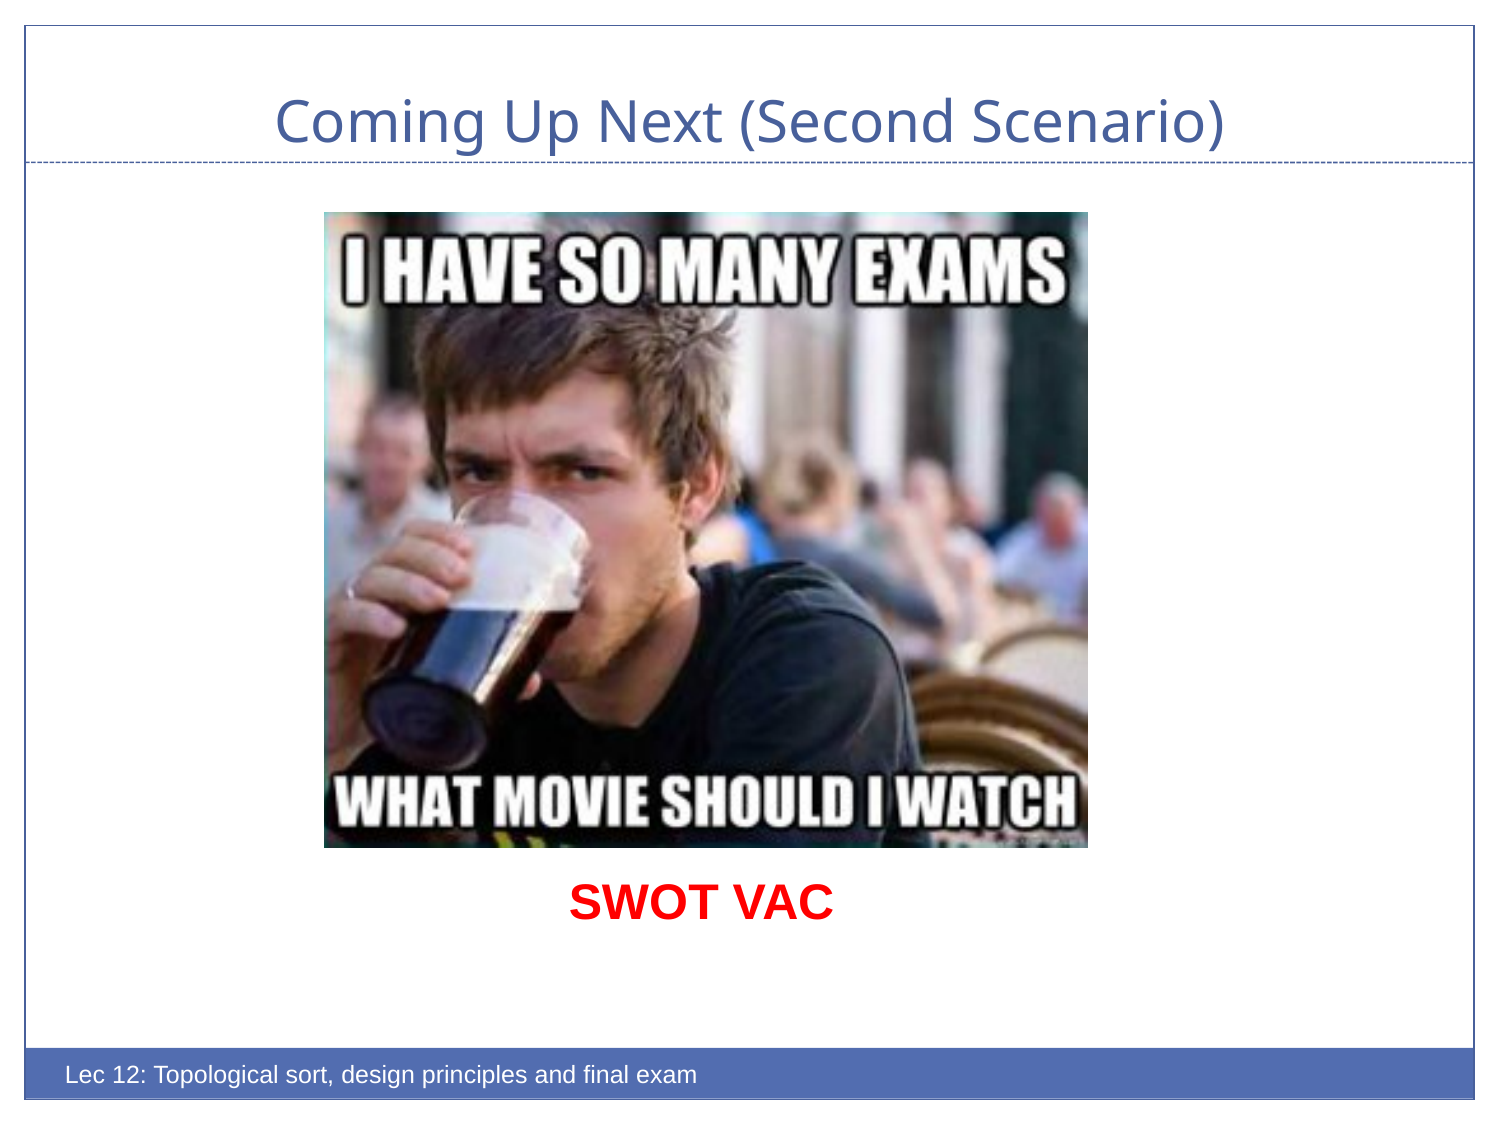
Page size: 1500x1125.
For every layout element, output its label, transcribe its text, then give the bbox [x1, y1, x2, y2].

title Coming Up Next (Second Scenario) [49, 37, 1450, 162]
picture [324, 212, 1088, 849]
text_box SWOT VAC [553, 862, 900, 938]
footer Lec 12: Topological sort, design principles and final exam [50, 1051, 800, 1112]
